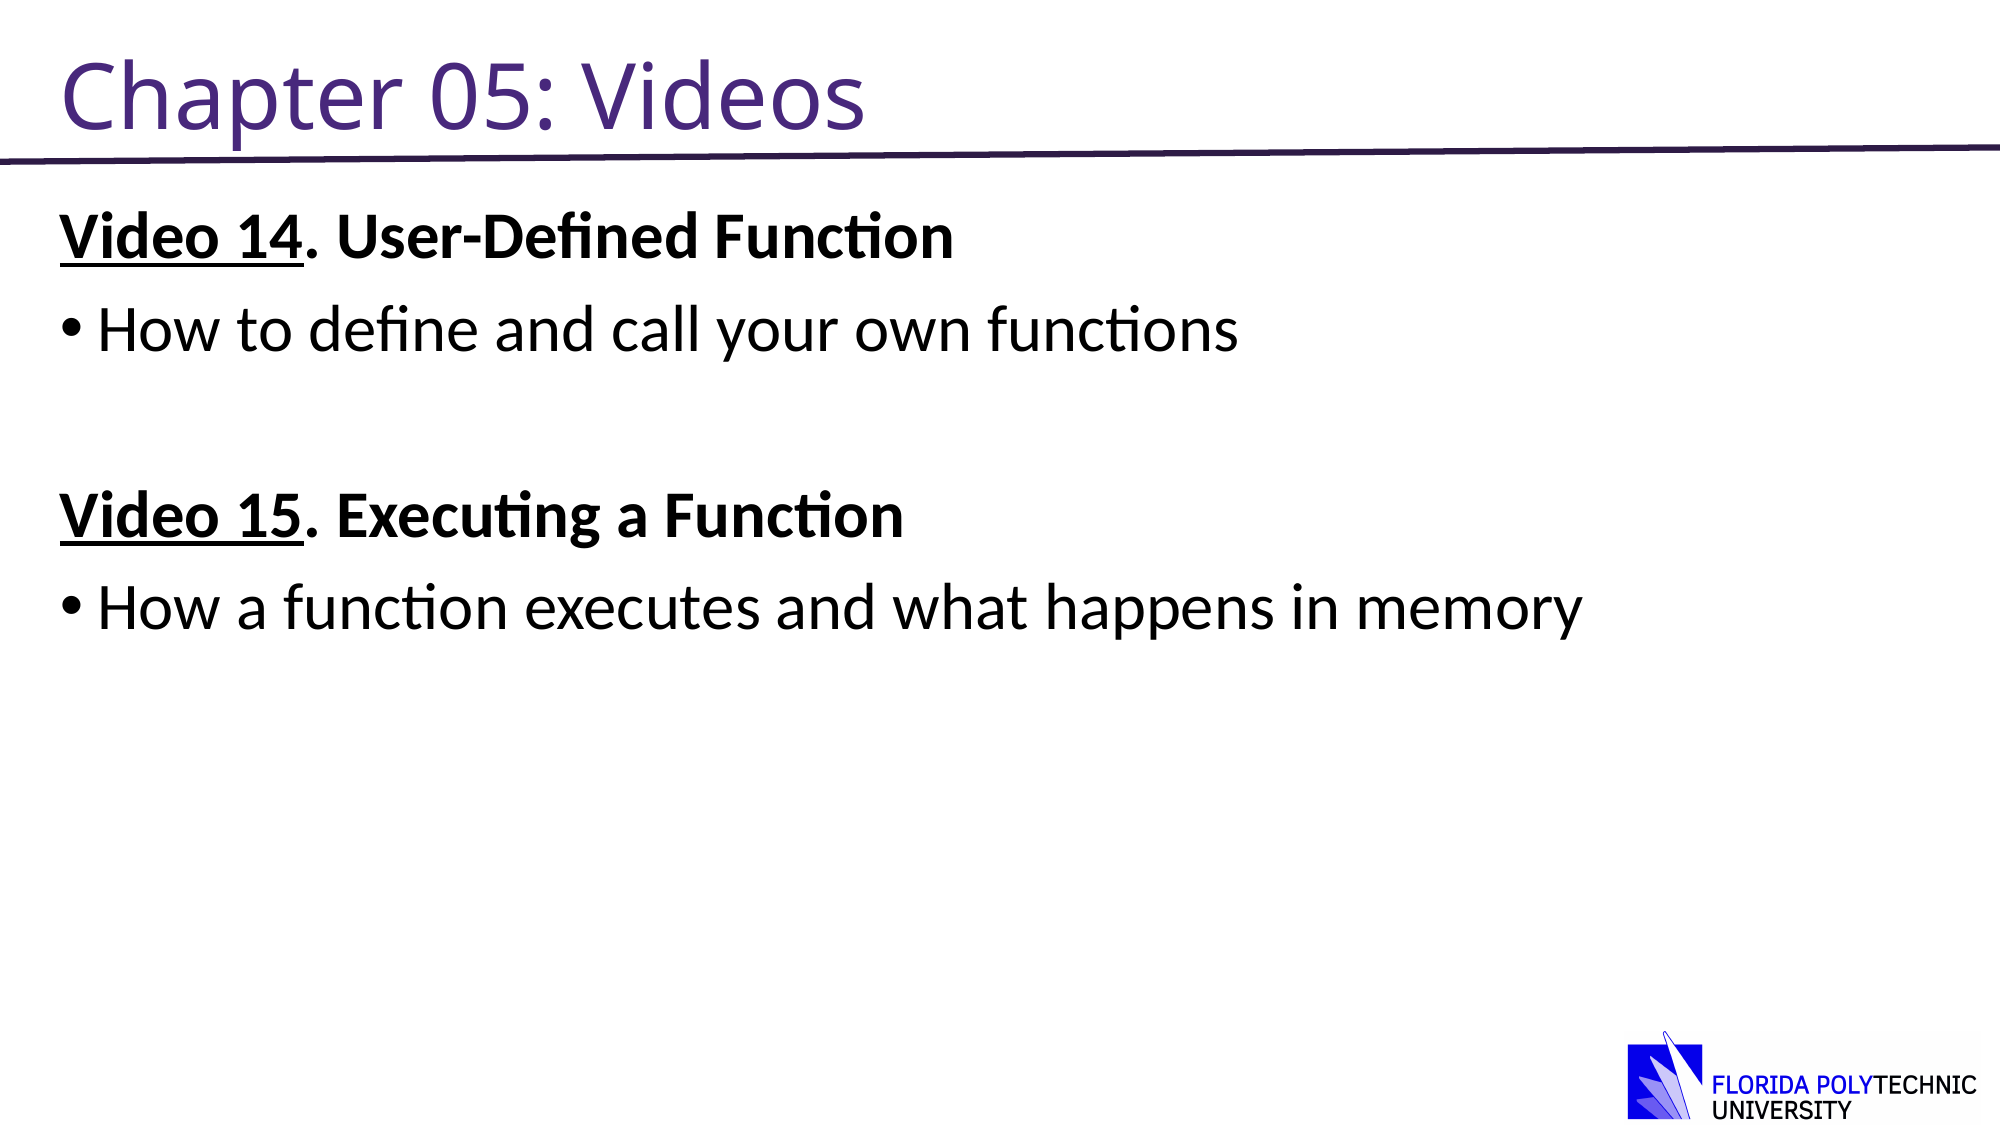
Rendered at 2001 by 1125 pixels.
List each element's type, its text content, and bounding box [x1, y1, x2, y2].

picture [1624, 1031, 1981, 1125]
list Video 14. User-Defined Function How to define and call your own functions Video 15. Executing a Function How a function executes and what happens in memory [44, 193, 1971, 1039]
title Chapter 05: Videos [44, 22, 1971, 177]
